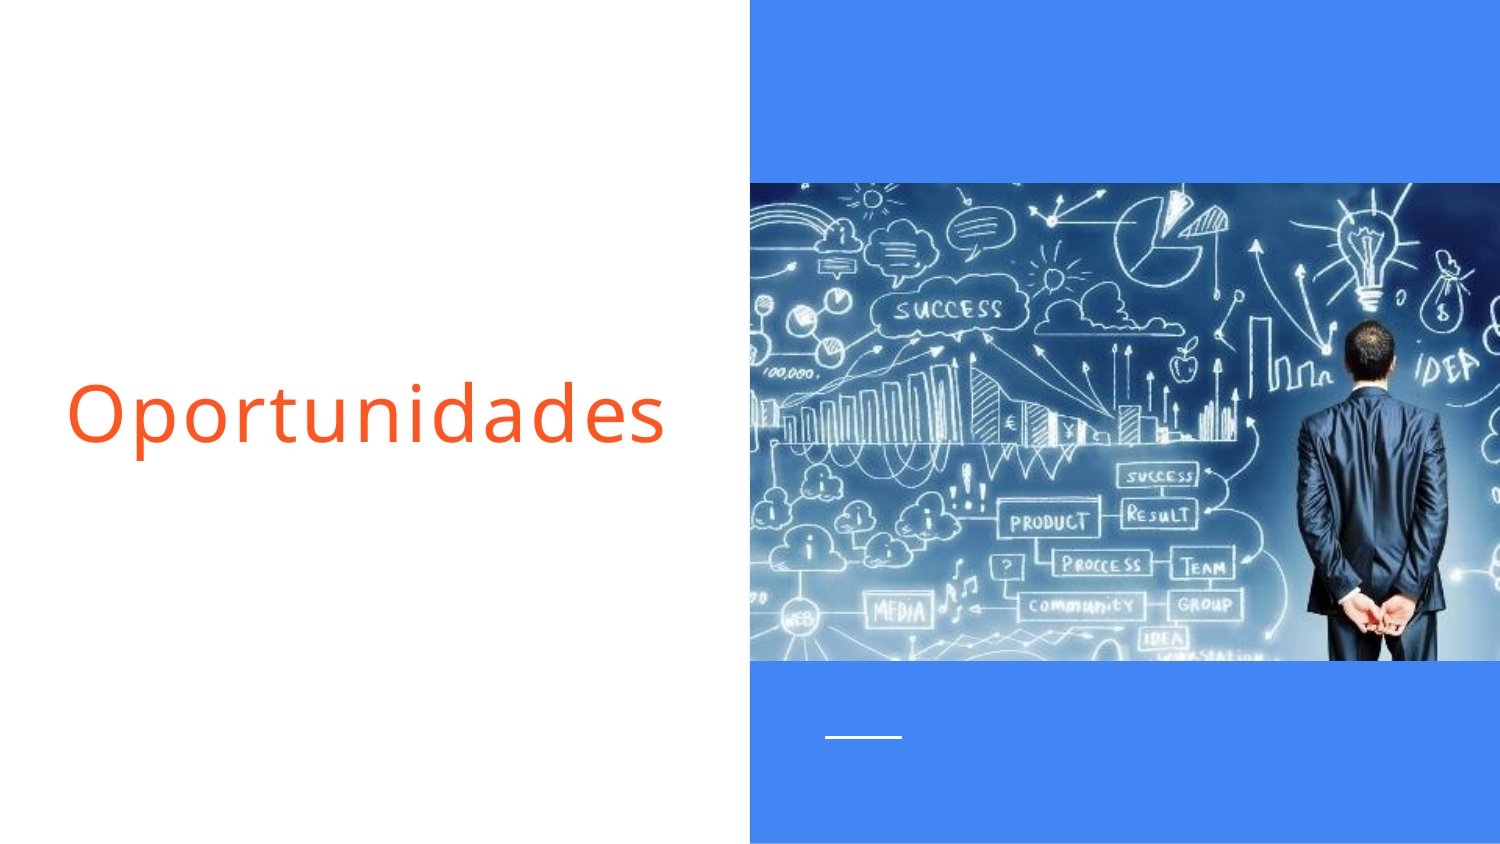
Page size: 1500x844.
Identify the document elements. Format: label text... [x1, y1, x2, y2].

title Oportunidades [62, 360, 688, 505]
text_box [749, 0, 1500, 844]
